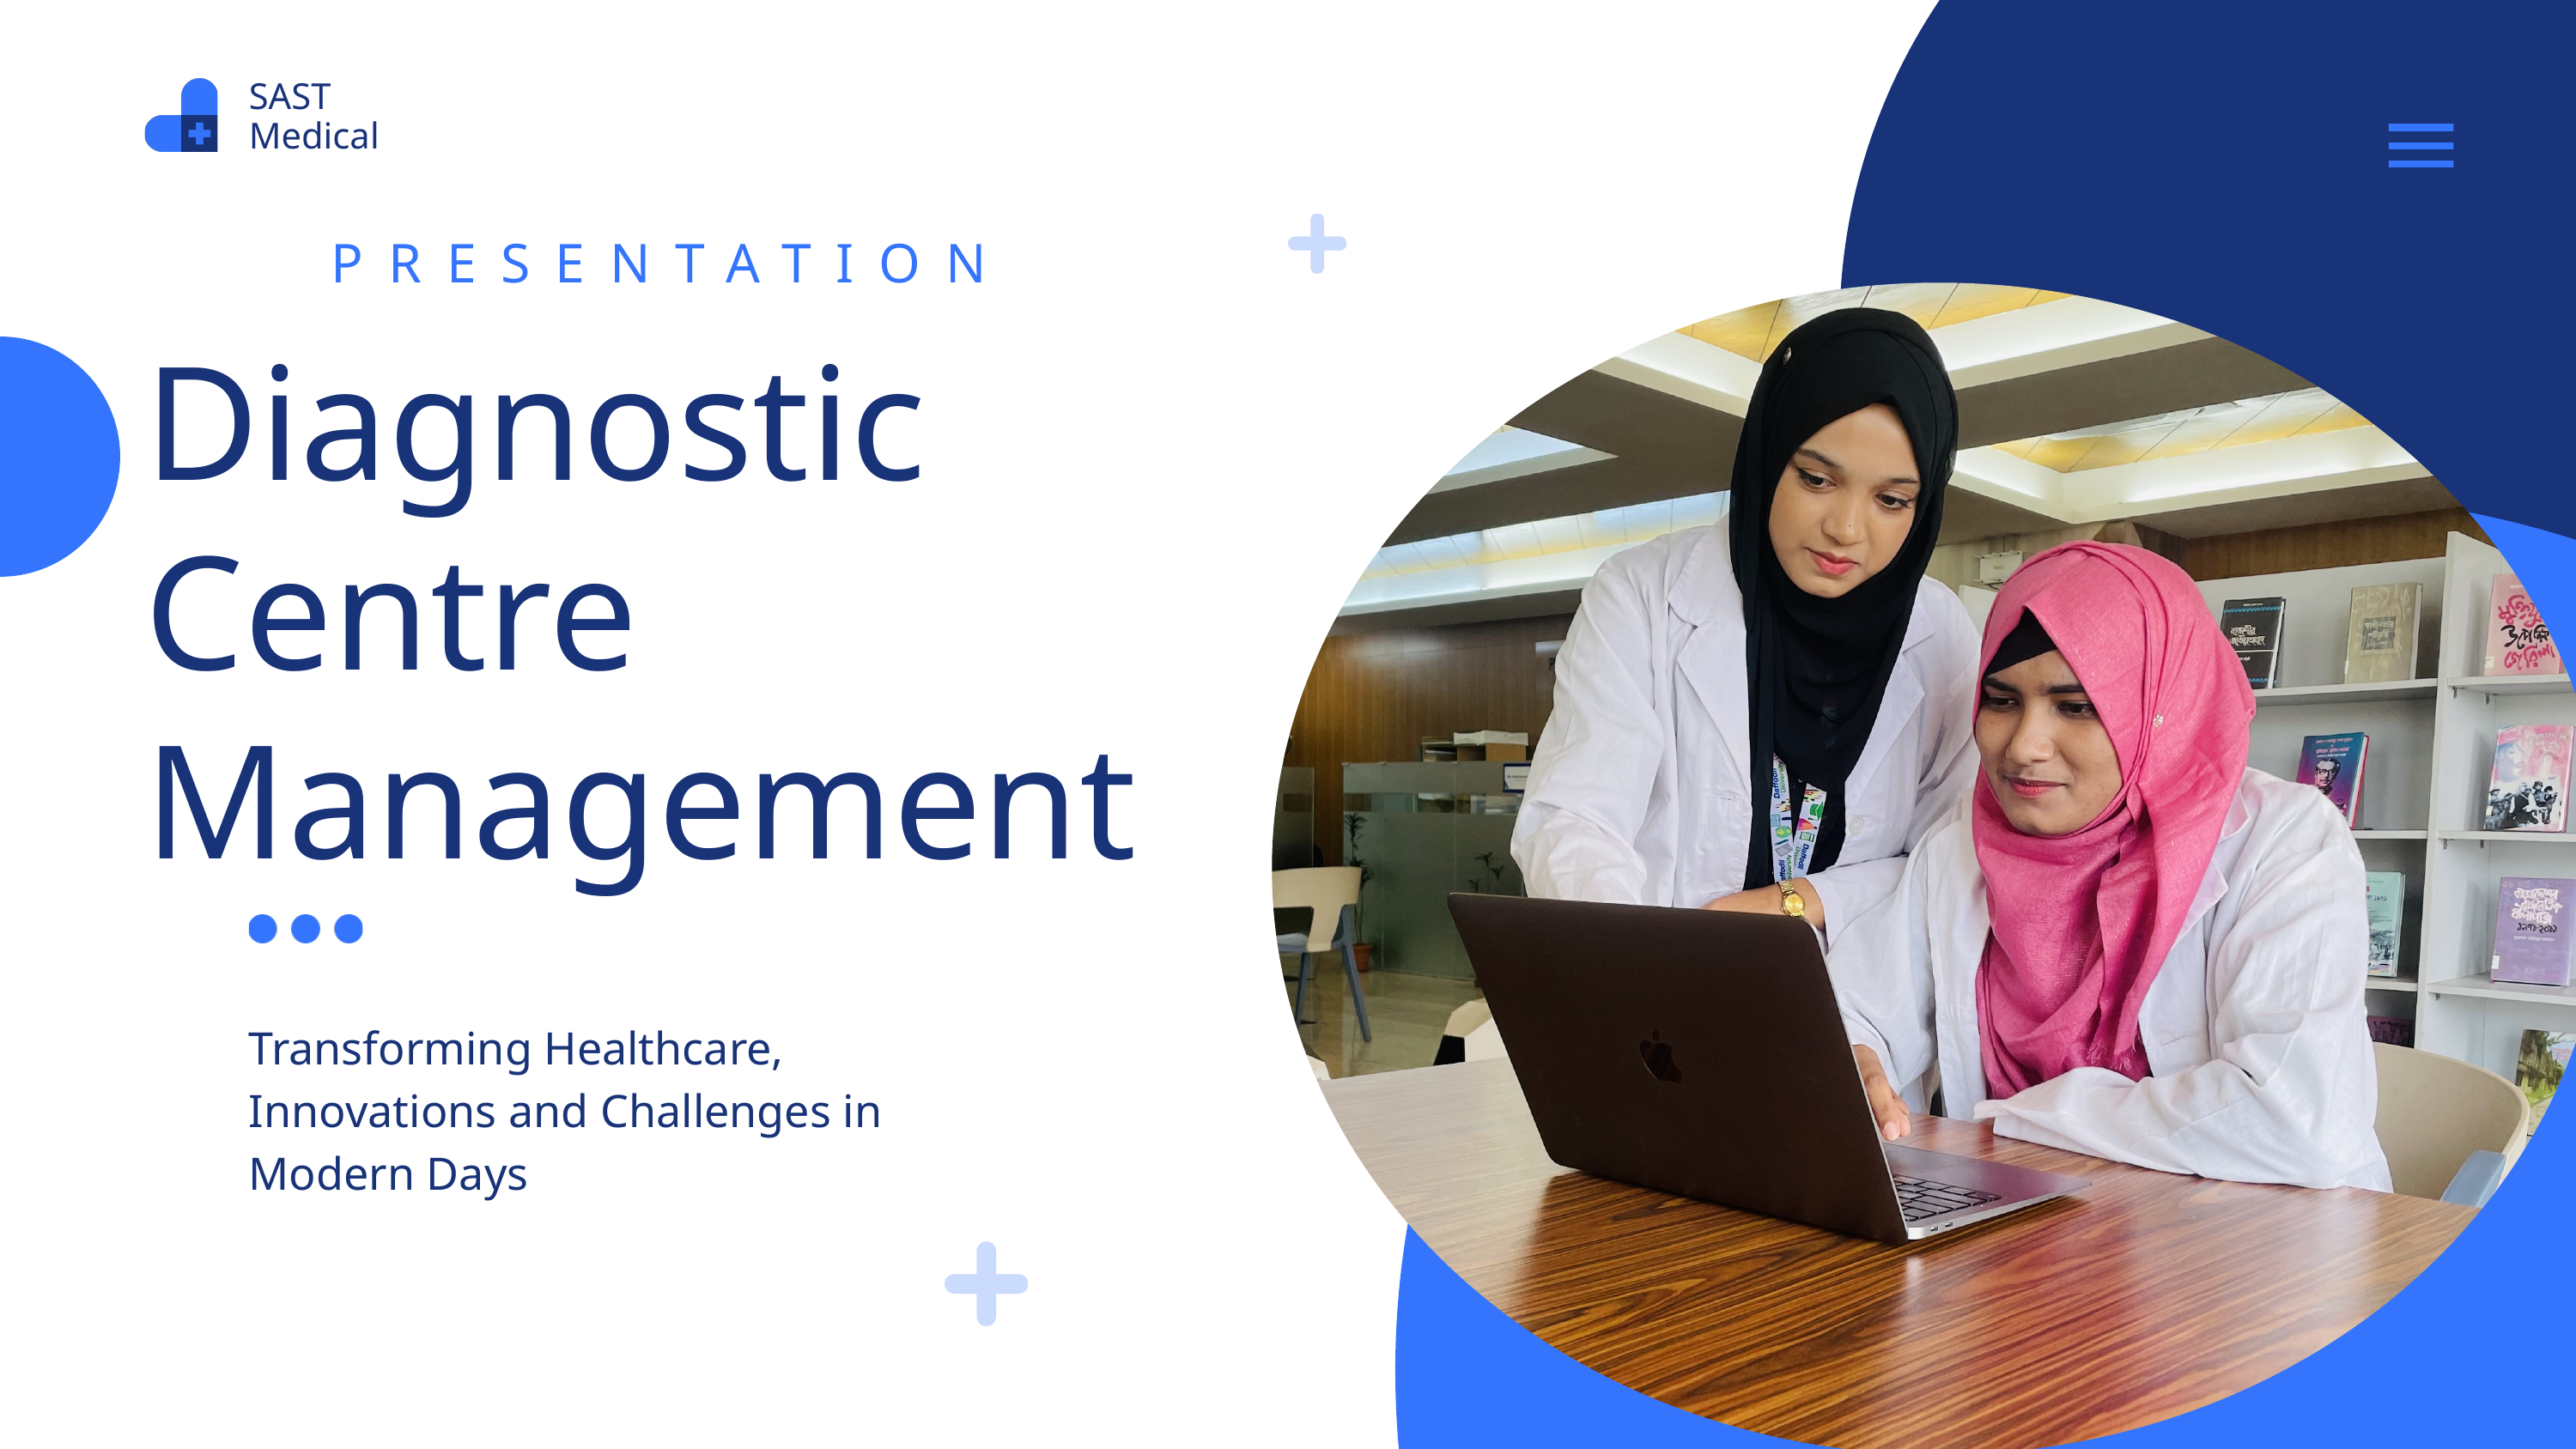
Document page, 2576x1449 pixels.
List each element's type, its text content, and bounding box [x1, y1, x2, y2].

text_box [945, 1241, 1028, 1326]
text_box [0, 336, 121, 578]
text_box Diagnostic Centre Management [144, 322, 1266, 891]
text_box [144, 78, 218, 152]
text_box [1839, 0, 2576, 280]
text_box [248, 914, 363, 944]
text_box [1288, 214, 1346, 274]
text_box SAST Medical [248, 76, 477, 157]
picture [1272, 282, 2576, 1449]
text_box Transforming Healthcare, Innovations and Challenges in Modern Days [248, 1010, 1040, 1199]
text_box PRESENTATION [331, 186, 1157, 294]
